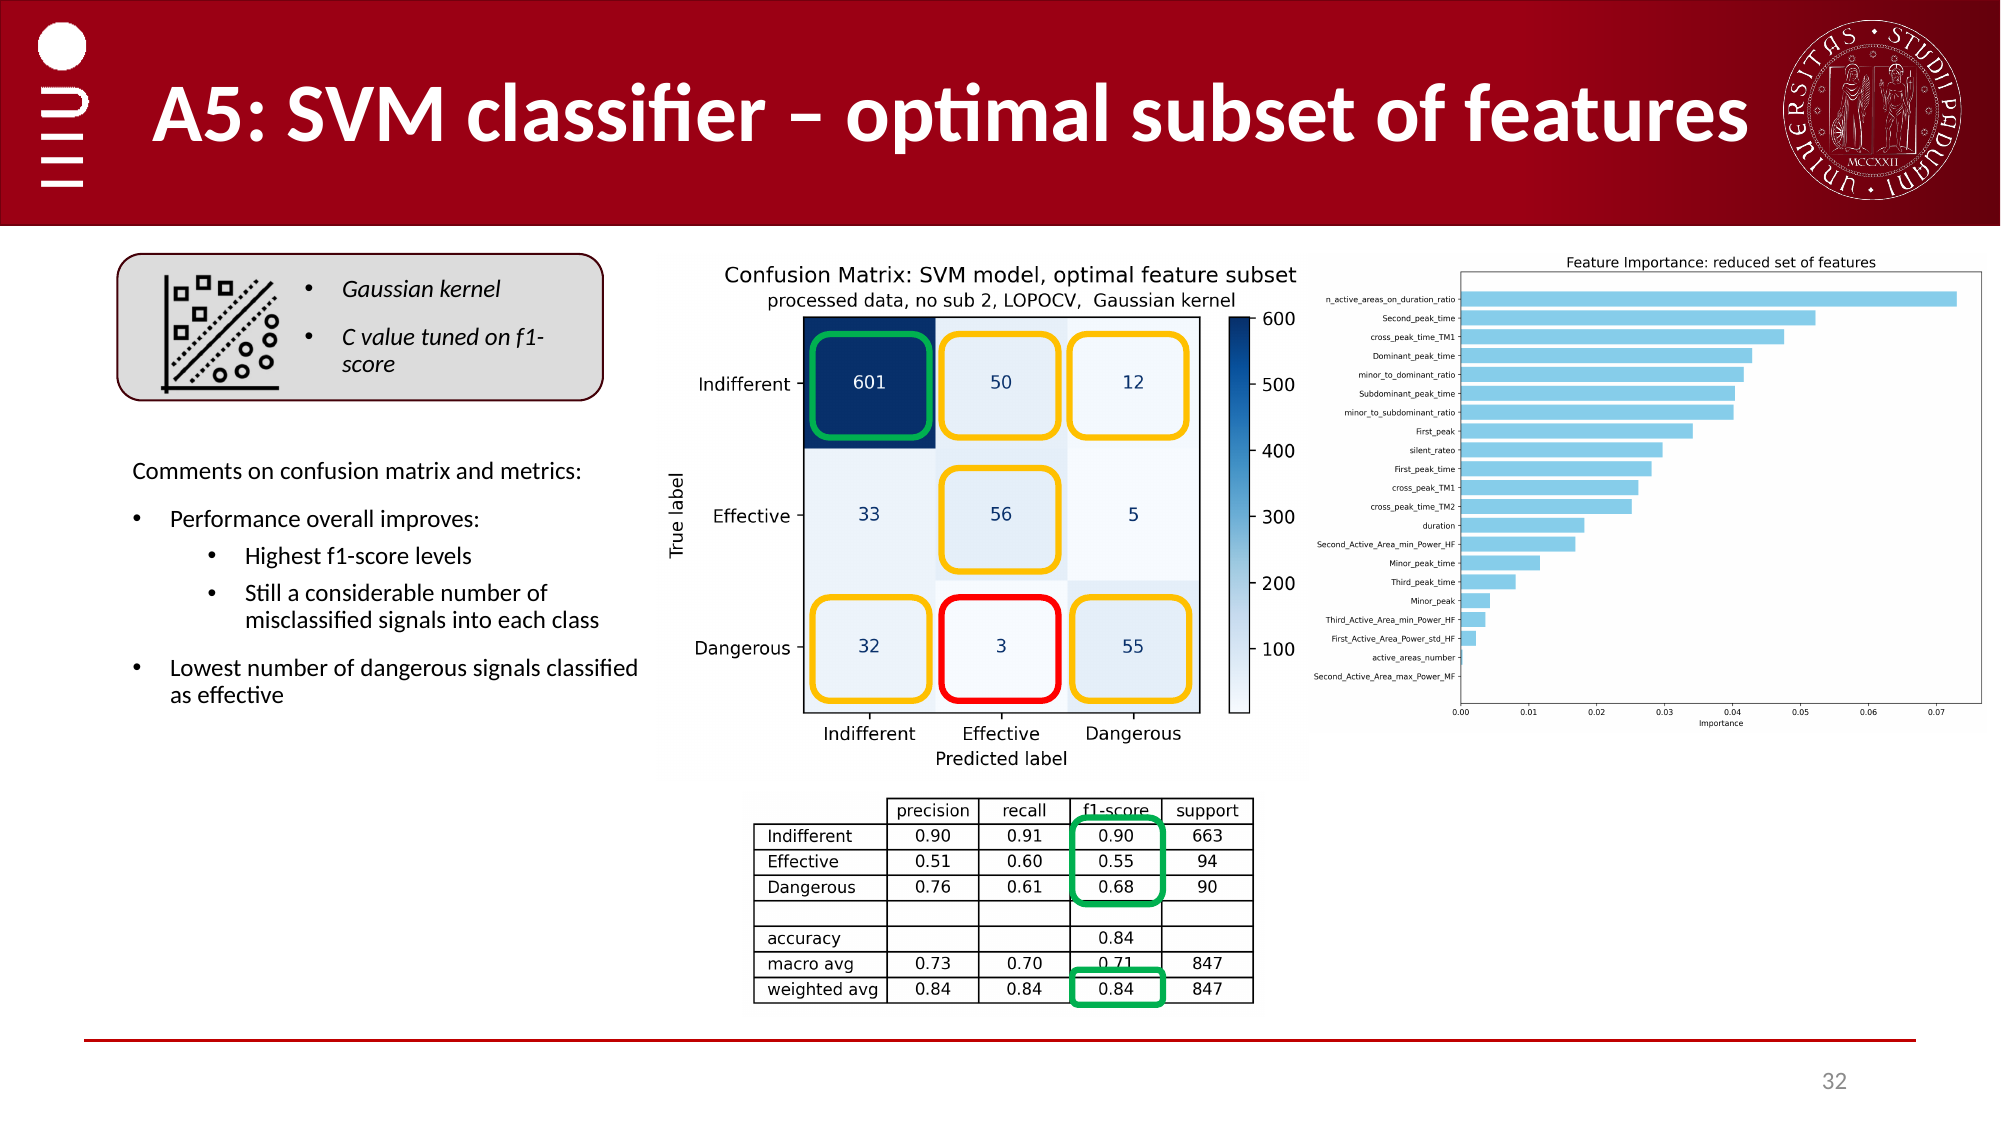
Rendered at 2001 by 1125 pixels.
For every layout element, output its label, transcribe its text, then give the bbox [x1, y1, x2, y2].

slide_number 32 [1412, 1049, 1863, 1110]
picture [149, 267, 290, 398]
list Comments on confusion matrix and metrics: Performance overall improves: Highest f1-score levels Still a considerable number of misclassified signals into each class Lowest number of dangerous signals classified as effective [117, 450, 657, 889]
picture [656, 253, 1987, 781]
picture [738, 791, 1265, 1017]
text_box Gaussian kernel C value tuned on f1-score [290, 268, 564, 386]
title A5: SVM classifier – optimal subset of features [137, 34, 1791, 194]
picture [1783, 20, 1963, 200]
text_box [116, 252, 604, 402]
